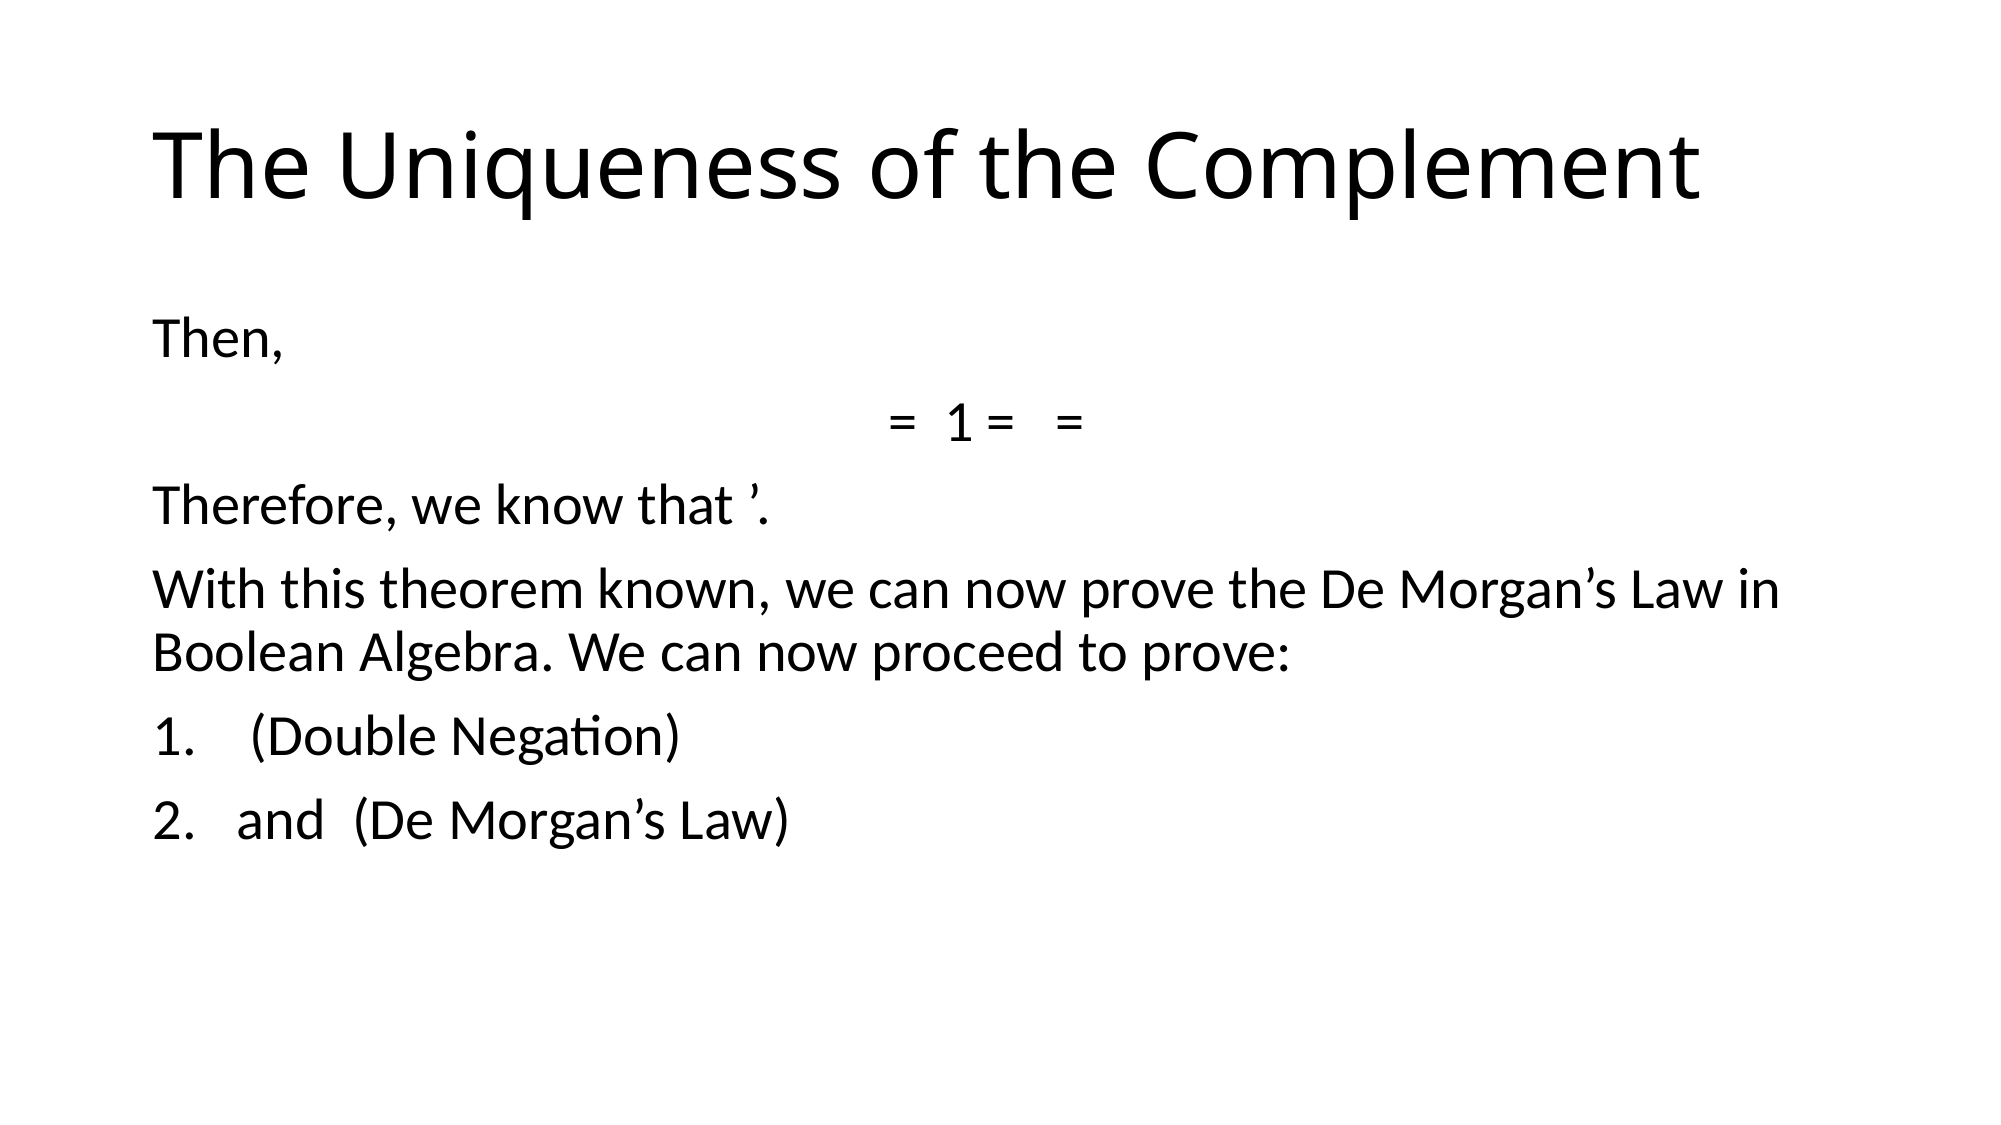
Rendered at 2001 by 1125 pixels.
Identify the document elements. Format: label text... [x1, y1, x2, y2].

title The Uniqueness of the Complement [137, 59, 1863, 278]
